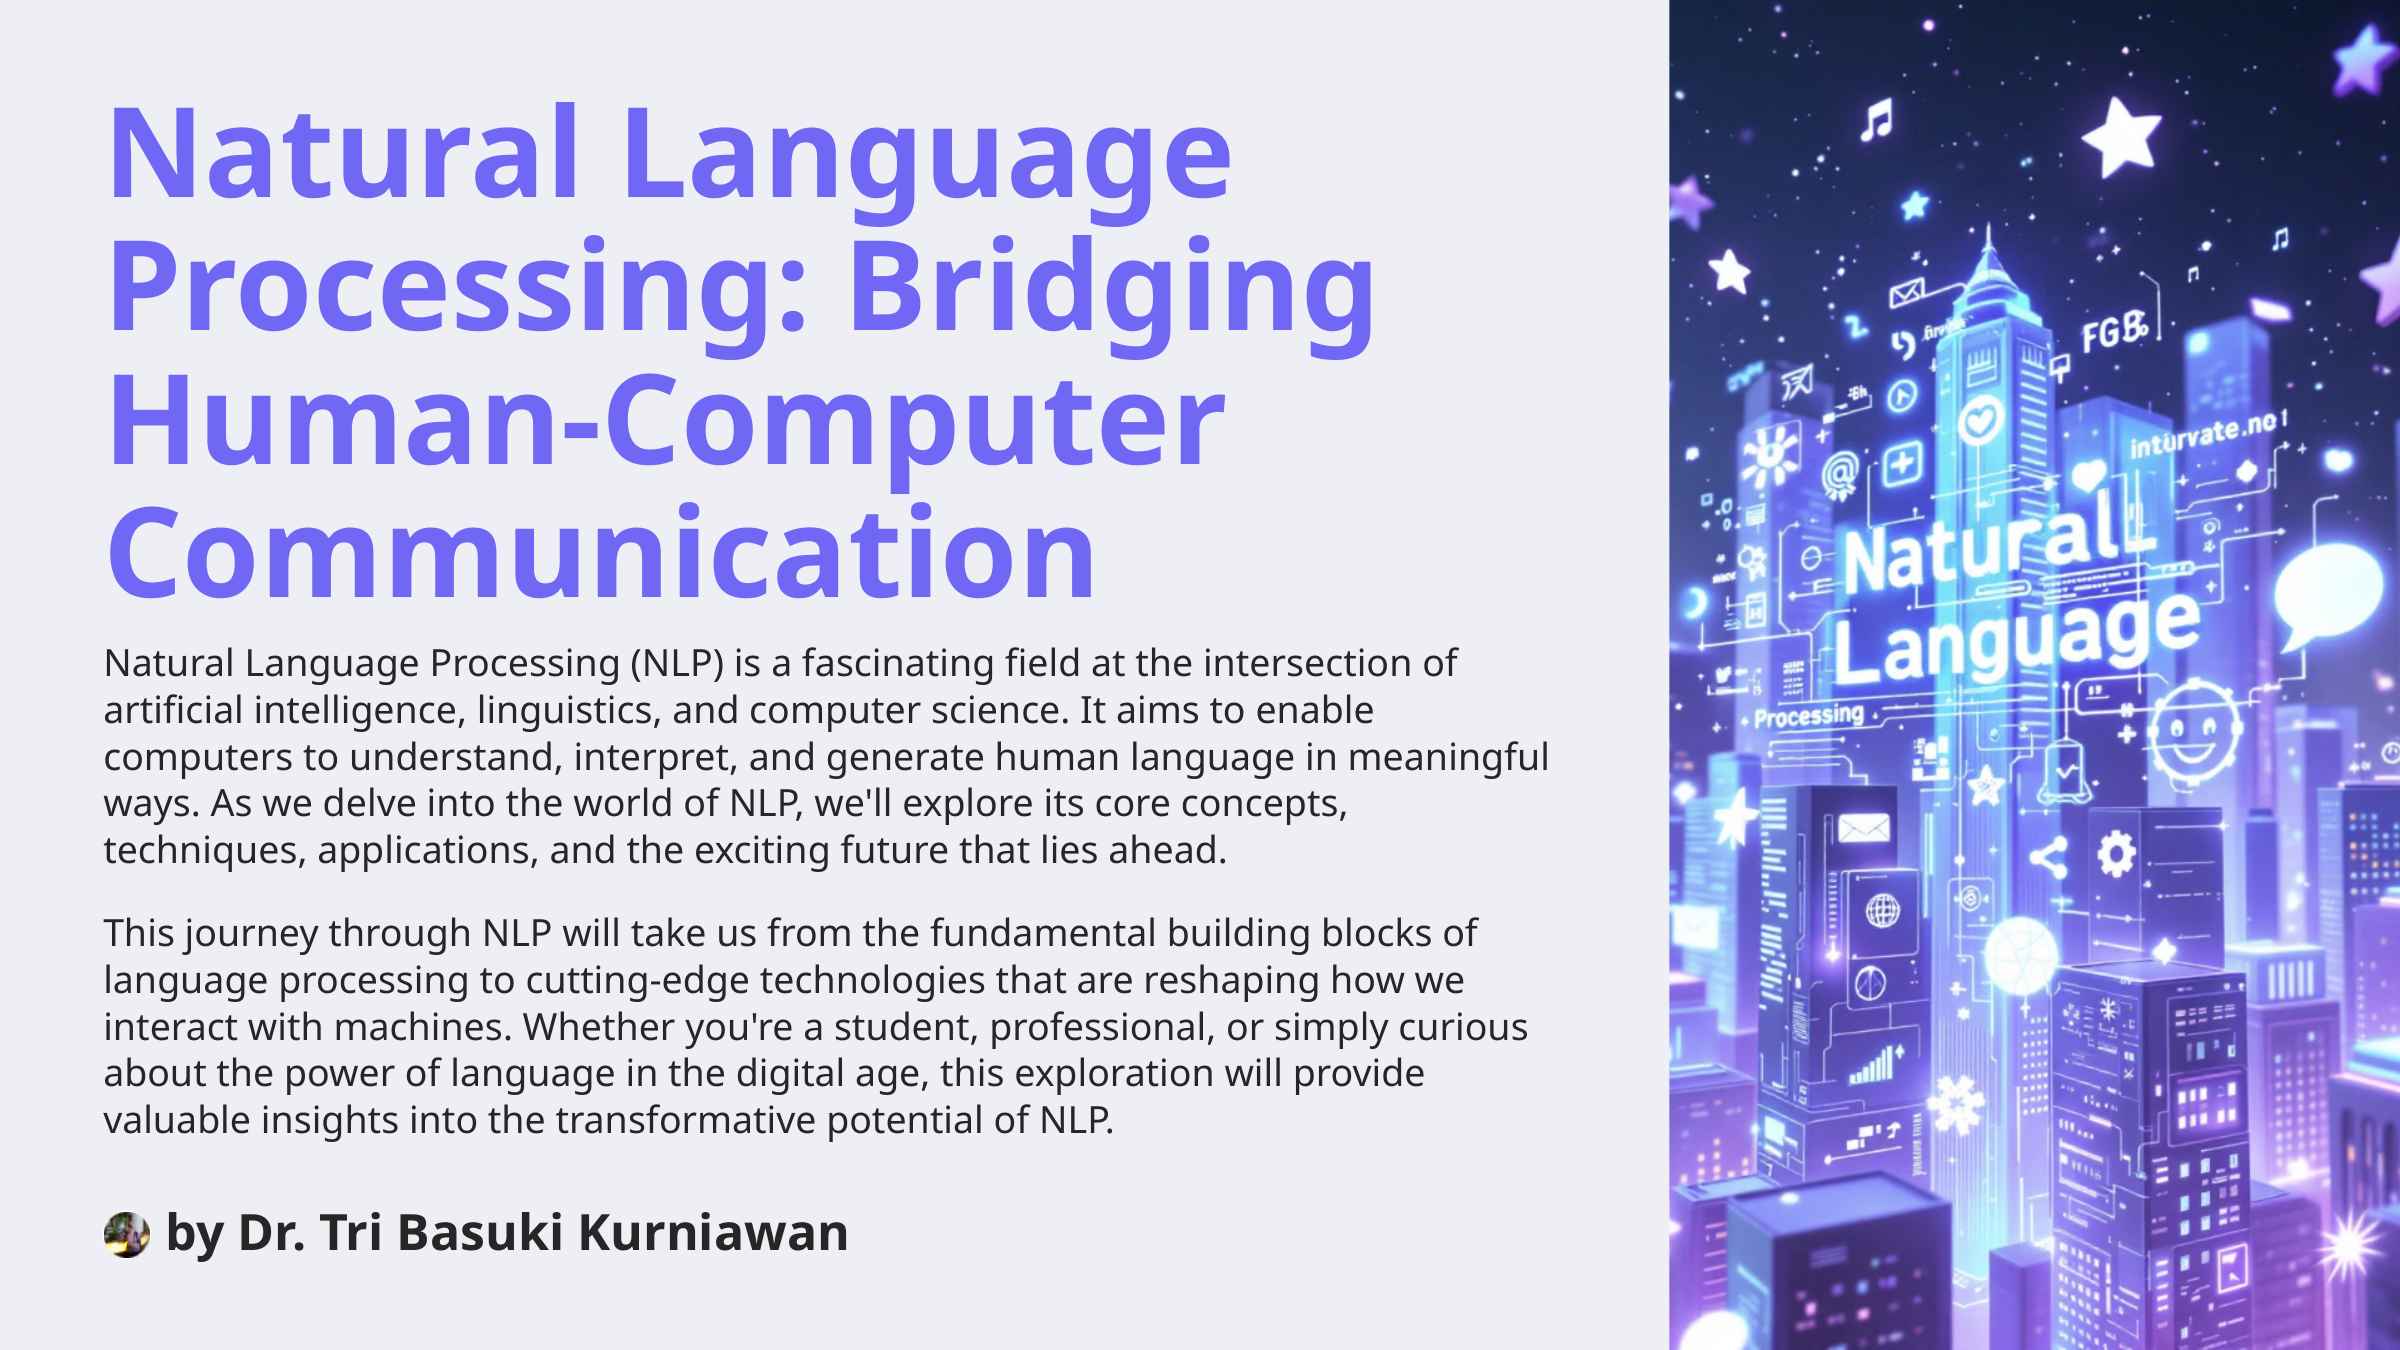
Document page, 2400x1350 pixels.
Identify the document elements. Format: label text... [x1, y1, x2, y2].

text_box Natural Language Processing (NLP) is a fascinating field at the intersection of artificial intelligence, linguistics, and computer science. It aims to enable computers to understand, interpret, and generate human language in meaningful ways. As we delve into the world of NLP, we'll explore its core concepts, techniques, applications, and the exciting future that lies ahead. [103, 636, 1563, 874]
text_box Natural Language Processing: Bridging Human-Computer Communication [103, 89, 1477, 626]
picture [1669, 0, 2400, 1350]
text_box This journey through NLP will take us from the fundamental building blocks of language processing to cutting-edge technologies that are reshaping how we interact with machines. Whether you're a student, professional, or simply curious about the power of language in the digital age, this exploration will provide valuable insights into the transformative potential of NLP. [103, 906, 1563, 1144]
text_box by Dr. Tri Basuki Kurniawan [165, 1209, 507, 1261]
picture [104, 1212, 150, 1258]
